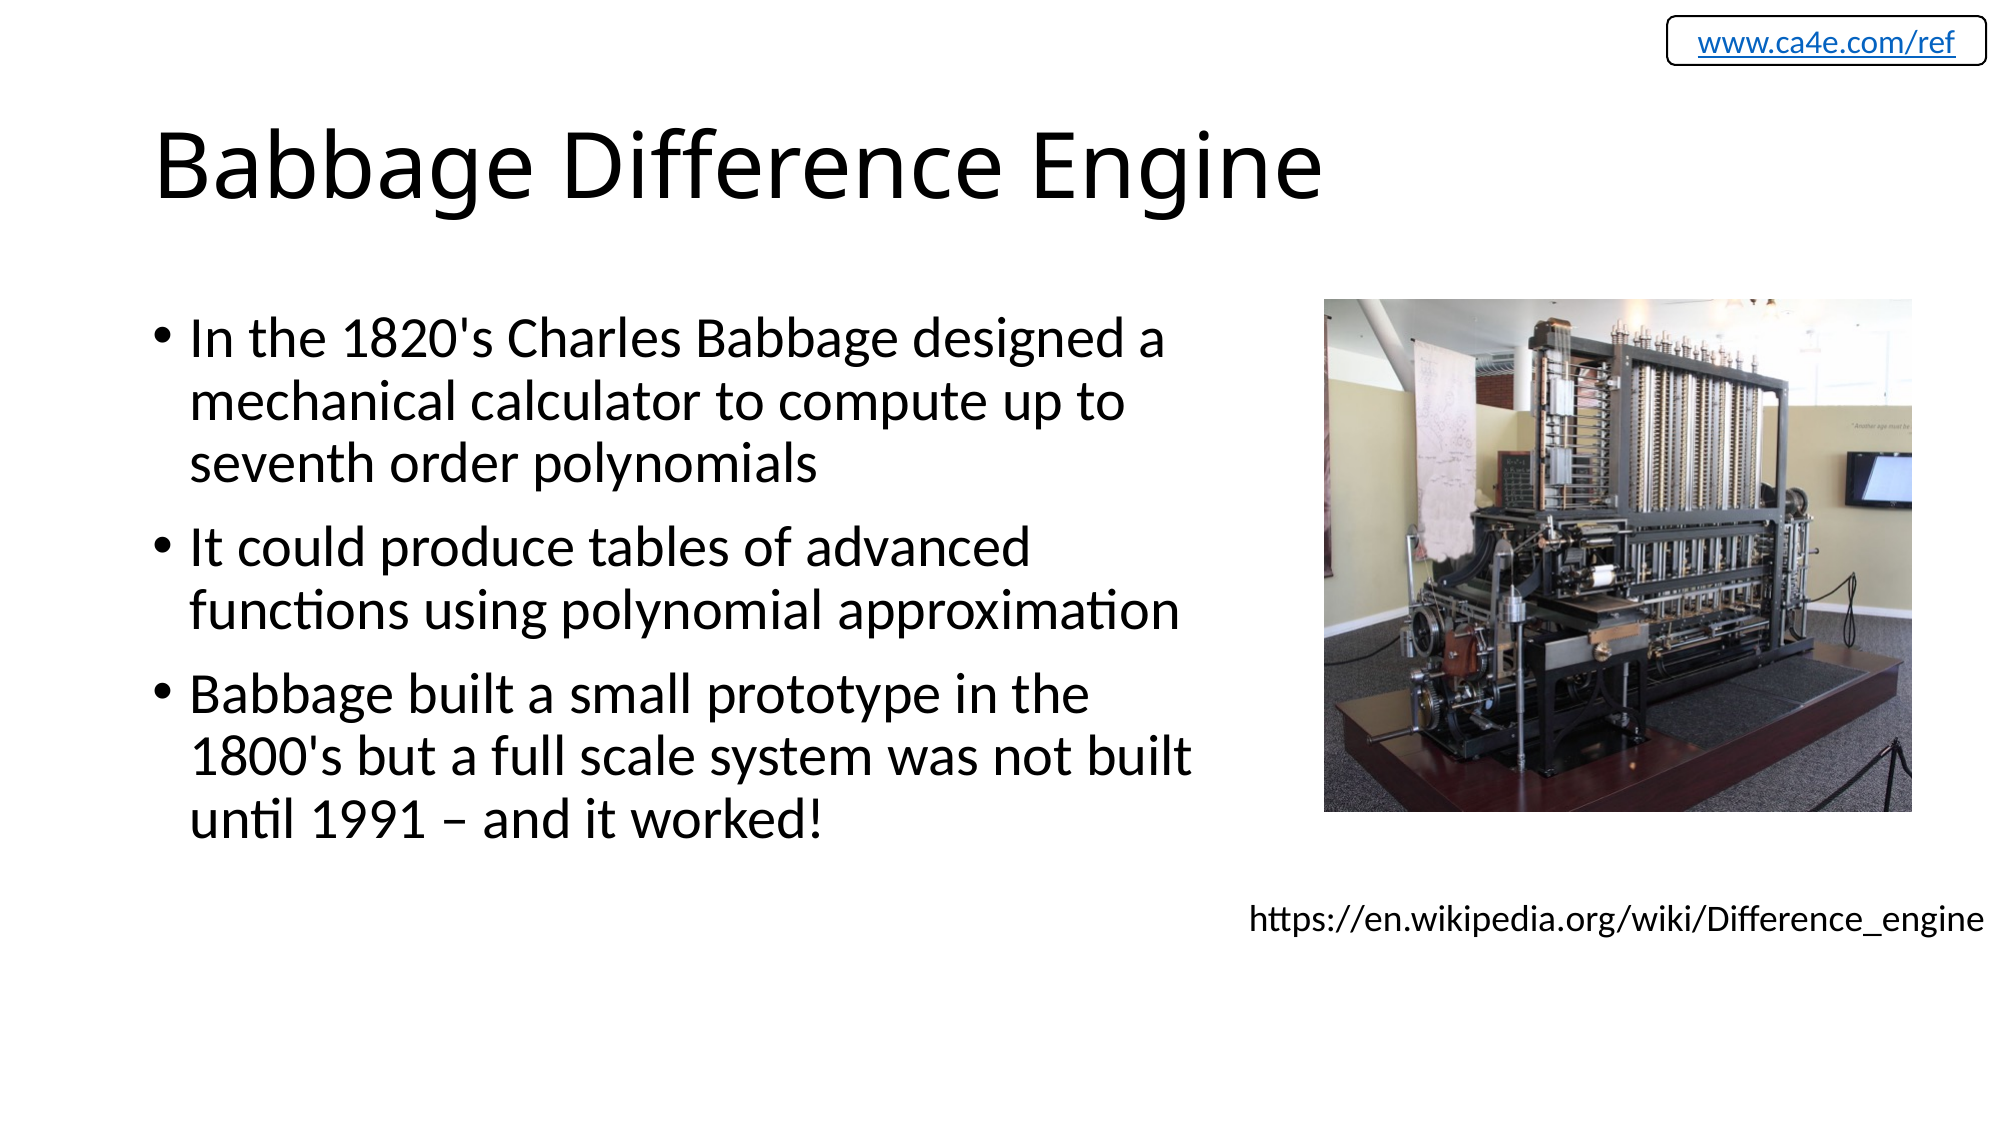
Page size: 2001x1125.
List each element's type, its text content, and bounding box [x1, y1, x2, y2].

picture [1324, 299, 1912, 812]
list In the 1820's Charles Babbage designed a mechanical calculator to compute up to seventh order polynomials It could produce tables of advanced functions using polynomial approximation Babbage built a small prototype in the 1800's but a full scale system was not built until 1991 – and it worked! [137, 299, 1254, 912]
title Babbage Difference Engine [137, 59, 1863, 278]
text_box www.ca4e.com/ref [1666, 15, 1988, 66]
text_box https://en.wikipedia.org/wiki/Difference_engine [999, 886, 2000, 947]
